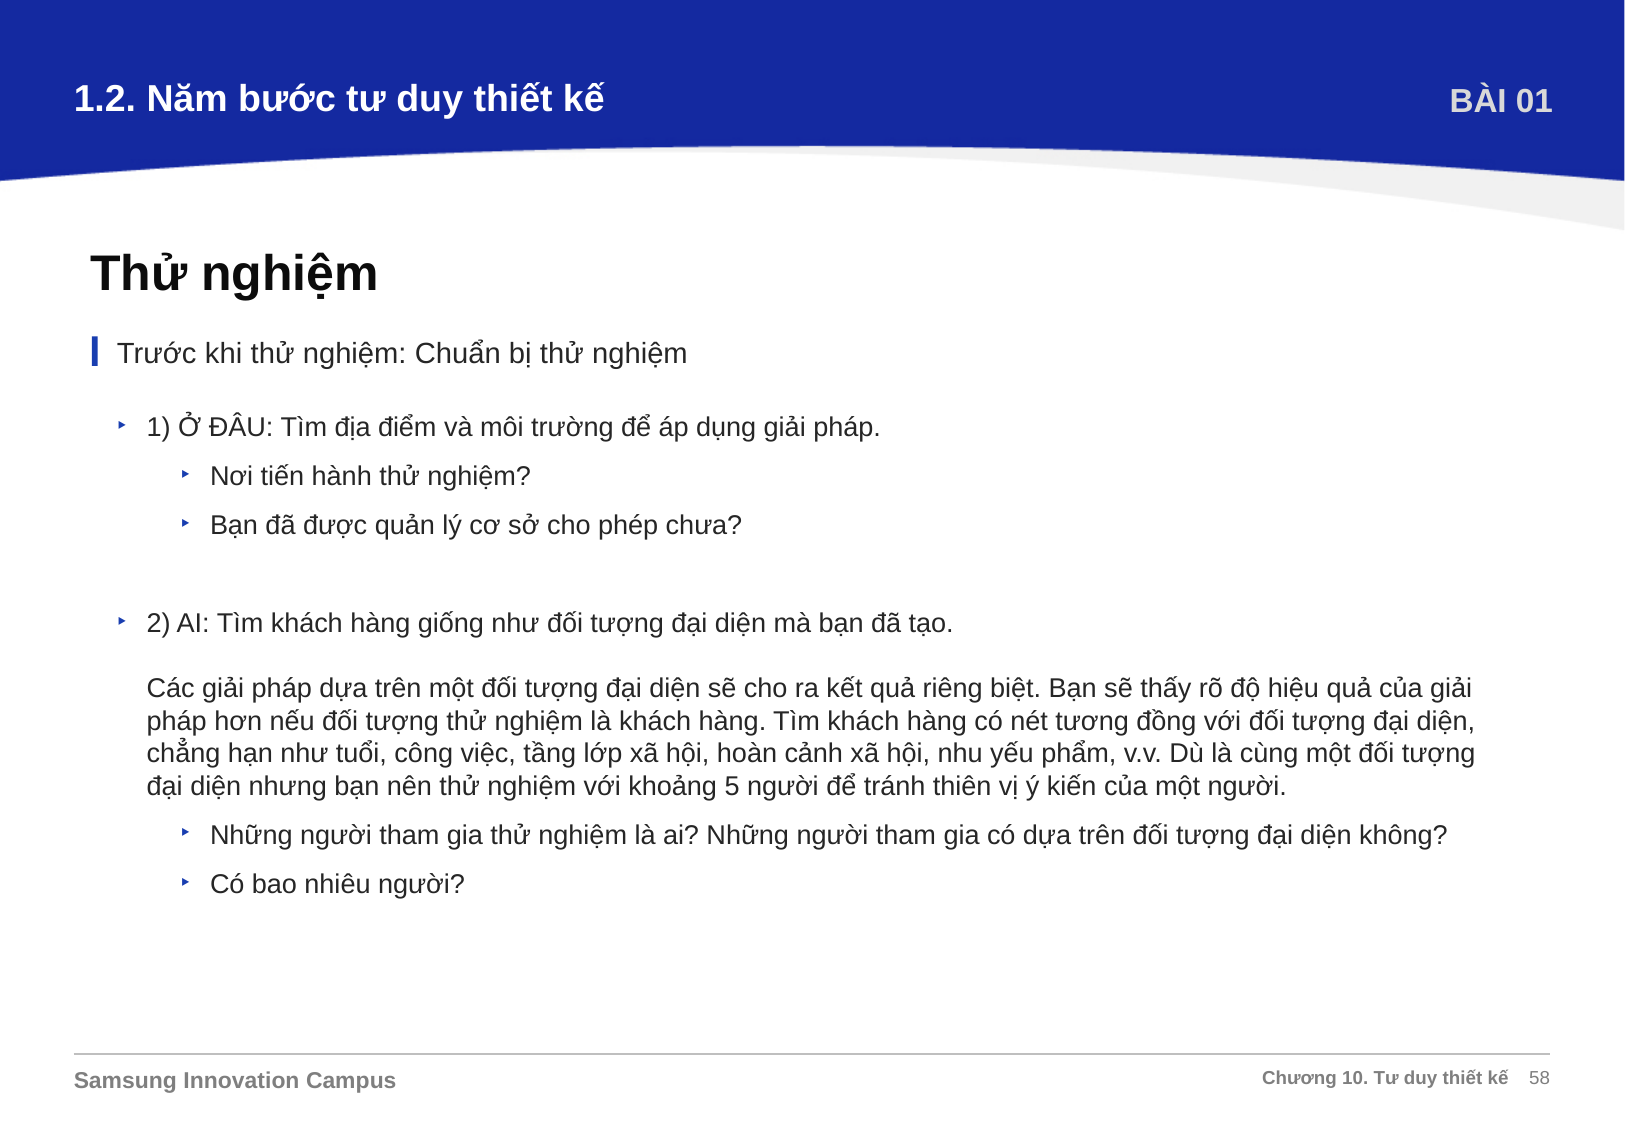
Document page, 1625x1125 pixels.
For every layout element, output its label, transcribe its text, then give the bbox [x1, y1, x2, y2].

picture [0, 0, 1625, 1125]
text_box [73, 73, 1554, 120]
text_box Thử nghiệm [89, 240, 1533, 301]
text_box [91, 334, 1533, 371]
text_box 1) Ở ĐÂU: Tìm địa điểm và môi trường để áp dụng giải pháp. Nơi tiến hành thử nghiệm? Bạn đã được quản lý cơ sở cho phép chưa? 2) AI: Tìm khách hàng giống như đối tượng đại diện mà bạn đã tạo. Các giải pháp dựa trên một đối tượng đại diện sẽ cho ra kết quả riêng biệt. Bạn sẽ thấy rõ độ hiệu quả của giải pháp hơn nếu đối tượng thử nghiệm là khách hàng. Tìm khách hàng có nét tương đồng với đối tượng đại diện, chẳng hạn như tuổi, công việc, tầng lớp xã hội, hoàn cảnh xã hội, nhu yếu phẩm, v.v. Dù là cùng một đối tượng đại diện nhưng bạn nên thử nghiệm với khoảng 5 người để tránh thiên vị ý kiến của một người. Những người tham gia thử nghiệm là ai? Những người tham gia có dựa trên đối tượng đại diện không? Có bao nhiêu người? [116, 397, 1533, 911]
